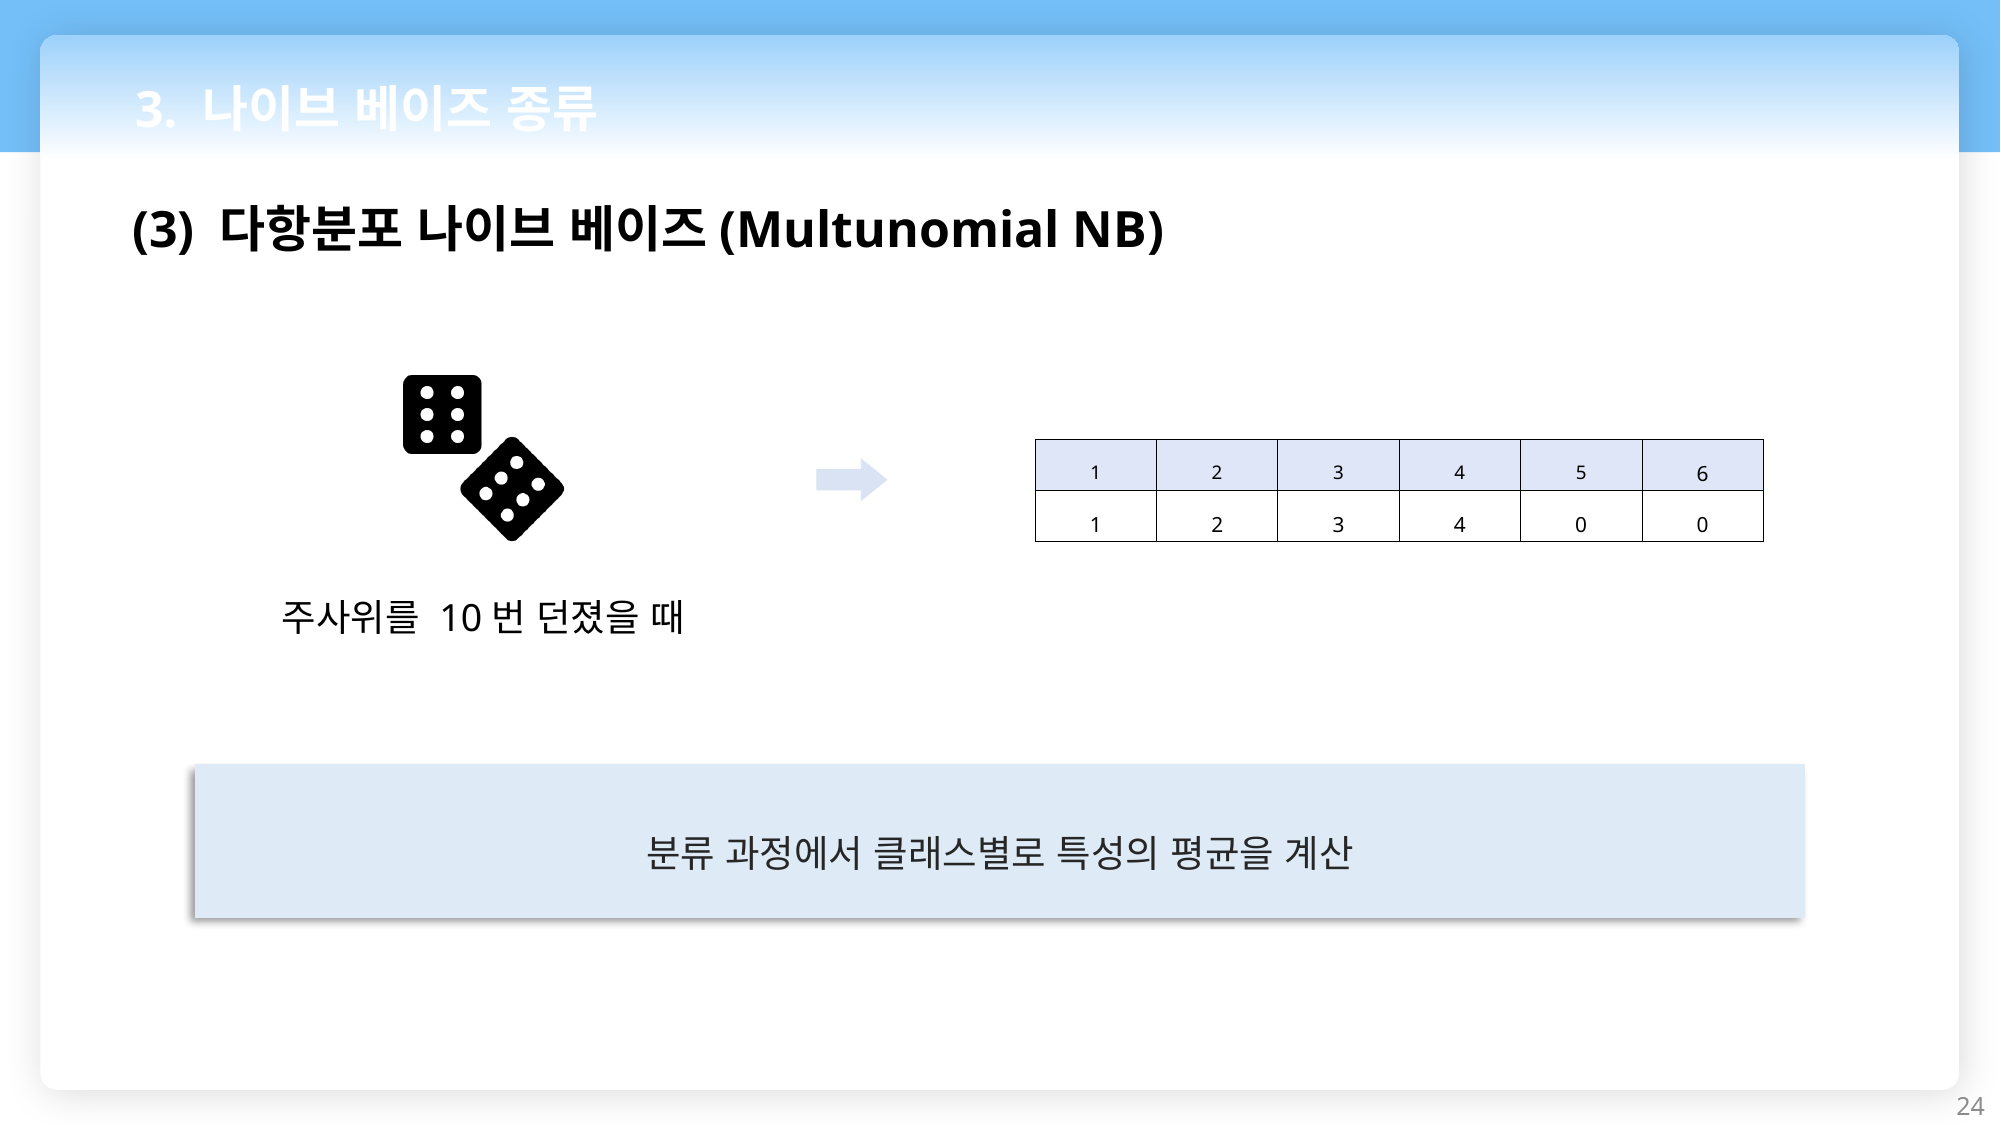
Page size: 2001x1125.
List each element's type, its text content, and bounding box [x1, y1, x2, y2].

text_box (3) 다항분포 나이브 베이즈(Multunomial NB) [117, 189, 1225, 265]
table_cell 0 [1521, 491, 1642, 541]
text_box 분류 과정에서 클래스별로 특성의 평균을 계산 [195, 764, 1805, 918]
text_box 3. 나이브 베이즈 종류 [39, 34, 1961, 1091]
table_cell 1 [1036, 491, 1156, 541]
table_header 5 [1521, 440, 1642, 490]
table_header 4 [1400, 440, 1520, 490]
table_cell 0 [1643, 491, 1763, 541]
table_header 3 [1278, 440, 1399, 490]
text_box [0, 0, 2000, 153]
table_cell 2 [1157, 491, 1277, 541]
table_header 1 [1036, 440, 1156, 490]
table_cell 3 [1278, 491, 1399, 541]
text_box 주사위를 10번 던졌을 때 [267, 586, 700, 647]
text_box [815, 455, 890, 504]
table_cell 4 [1400, 491, 1520, 541]
slide_number 24 [1550, 1077, 2000, 1125]
table_header 6 [1643, 440, 1763, 490]
picture [379, 353, 588, 563]
table_header 2 [1157, 440, 1277, 490]
